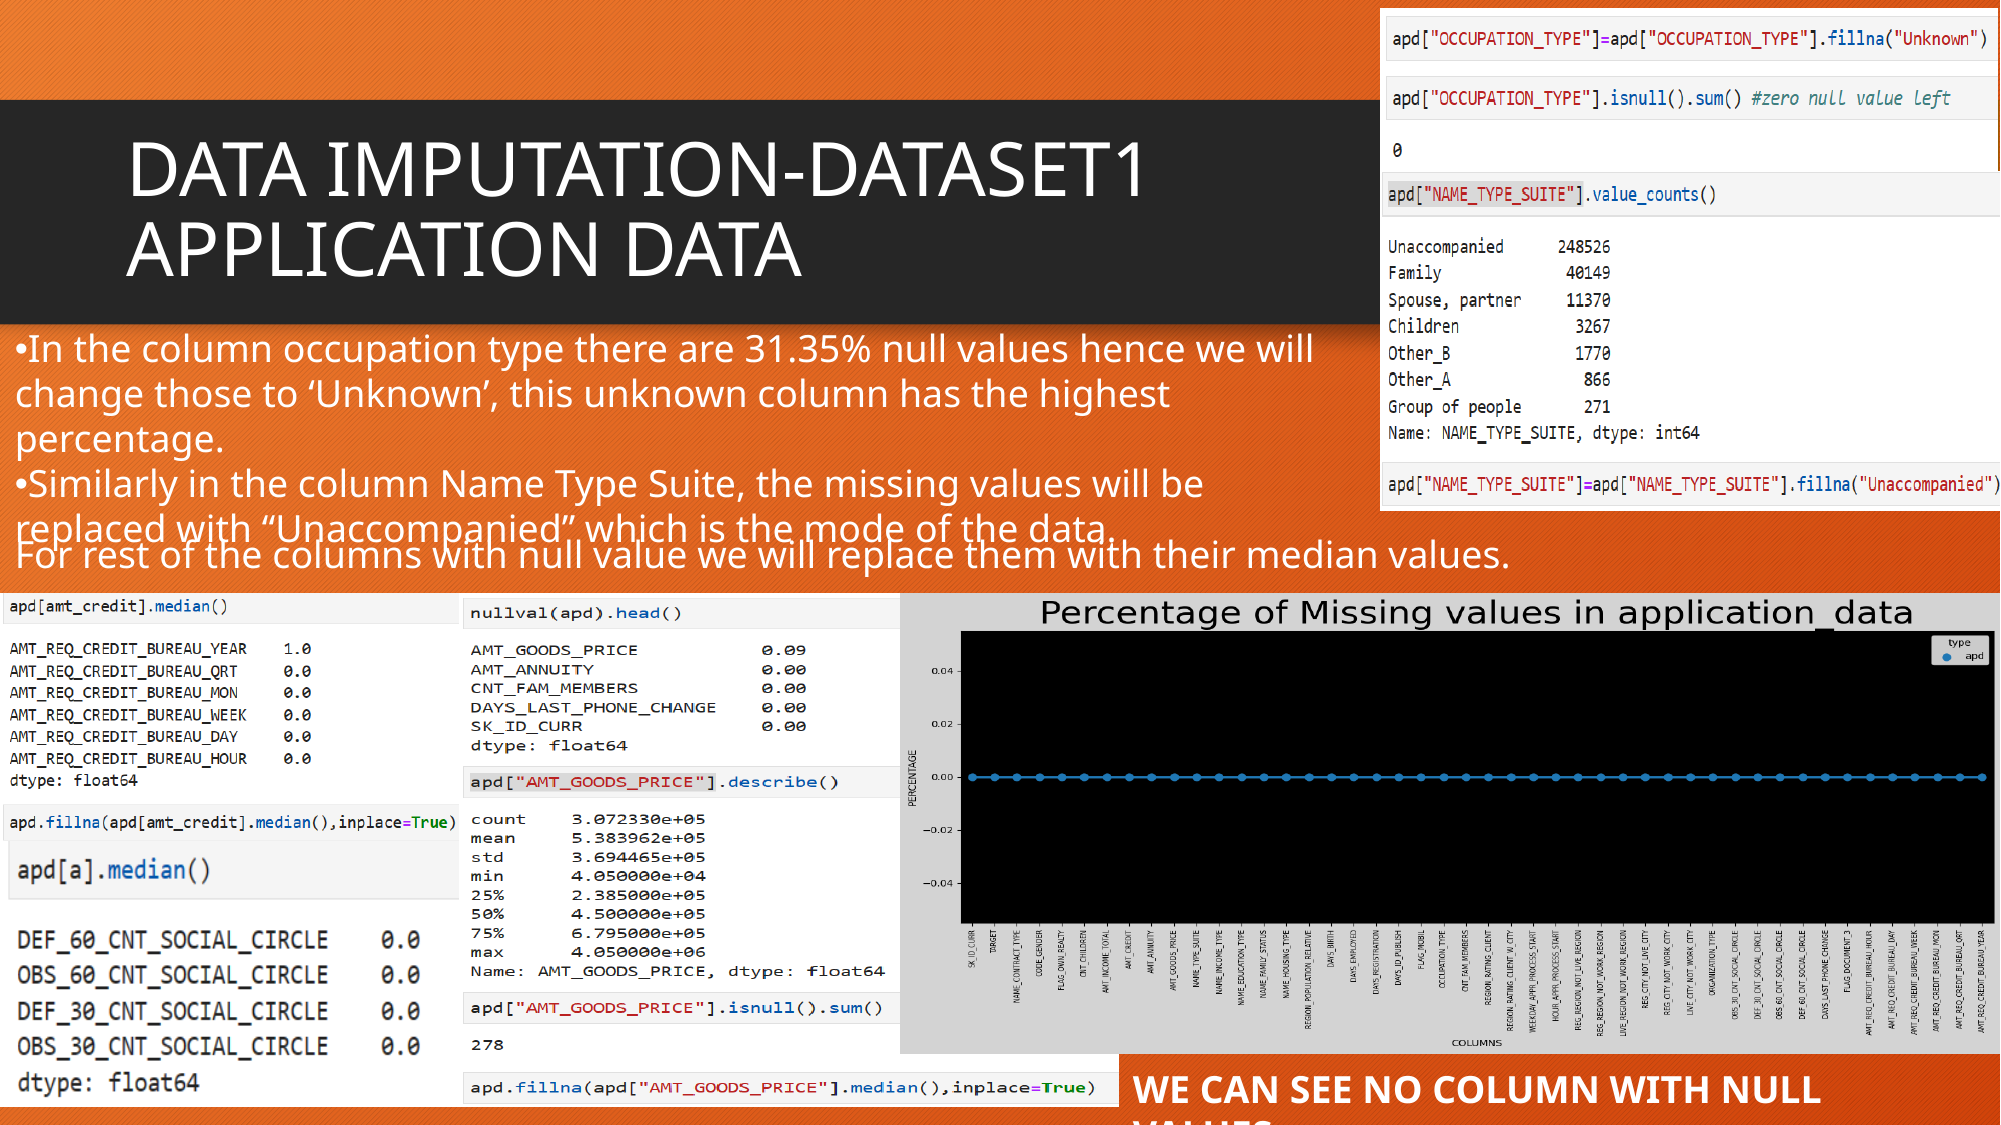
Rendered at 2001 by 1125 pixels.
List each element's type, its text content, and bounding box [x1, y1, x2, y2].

text_box In the column occupation type there are 31.35% null values hence we will change those to ‘Unknown’, this unknown column has the highest percentage. Similarly in the column Name Type Suite, the missing values will be replaced with “Unaccompanied” which is the mode of the data. [0, 318, 1366, 524]
text_box For rest of the columns with null value we will replace them with their median values. [0, 524, 1954, 593]
text_box WE CAN SEE NO COLUMN WITH NULL VALUES [1118, 1058, 1972, 1125]
picture [0, 593, 2000, 1107]
picture [1366, 7, 2000, 511]
title DATA IMPUTATION-DATASET1 APPLICATION DATA [111, 123, 1379, 301]
